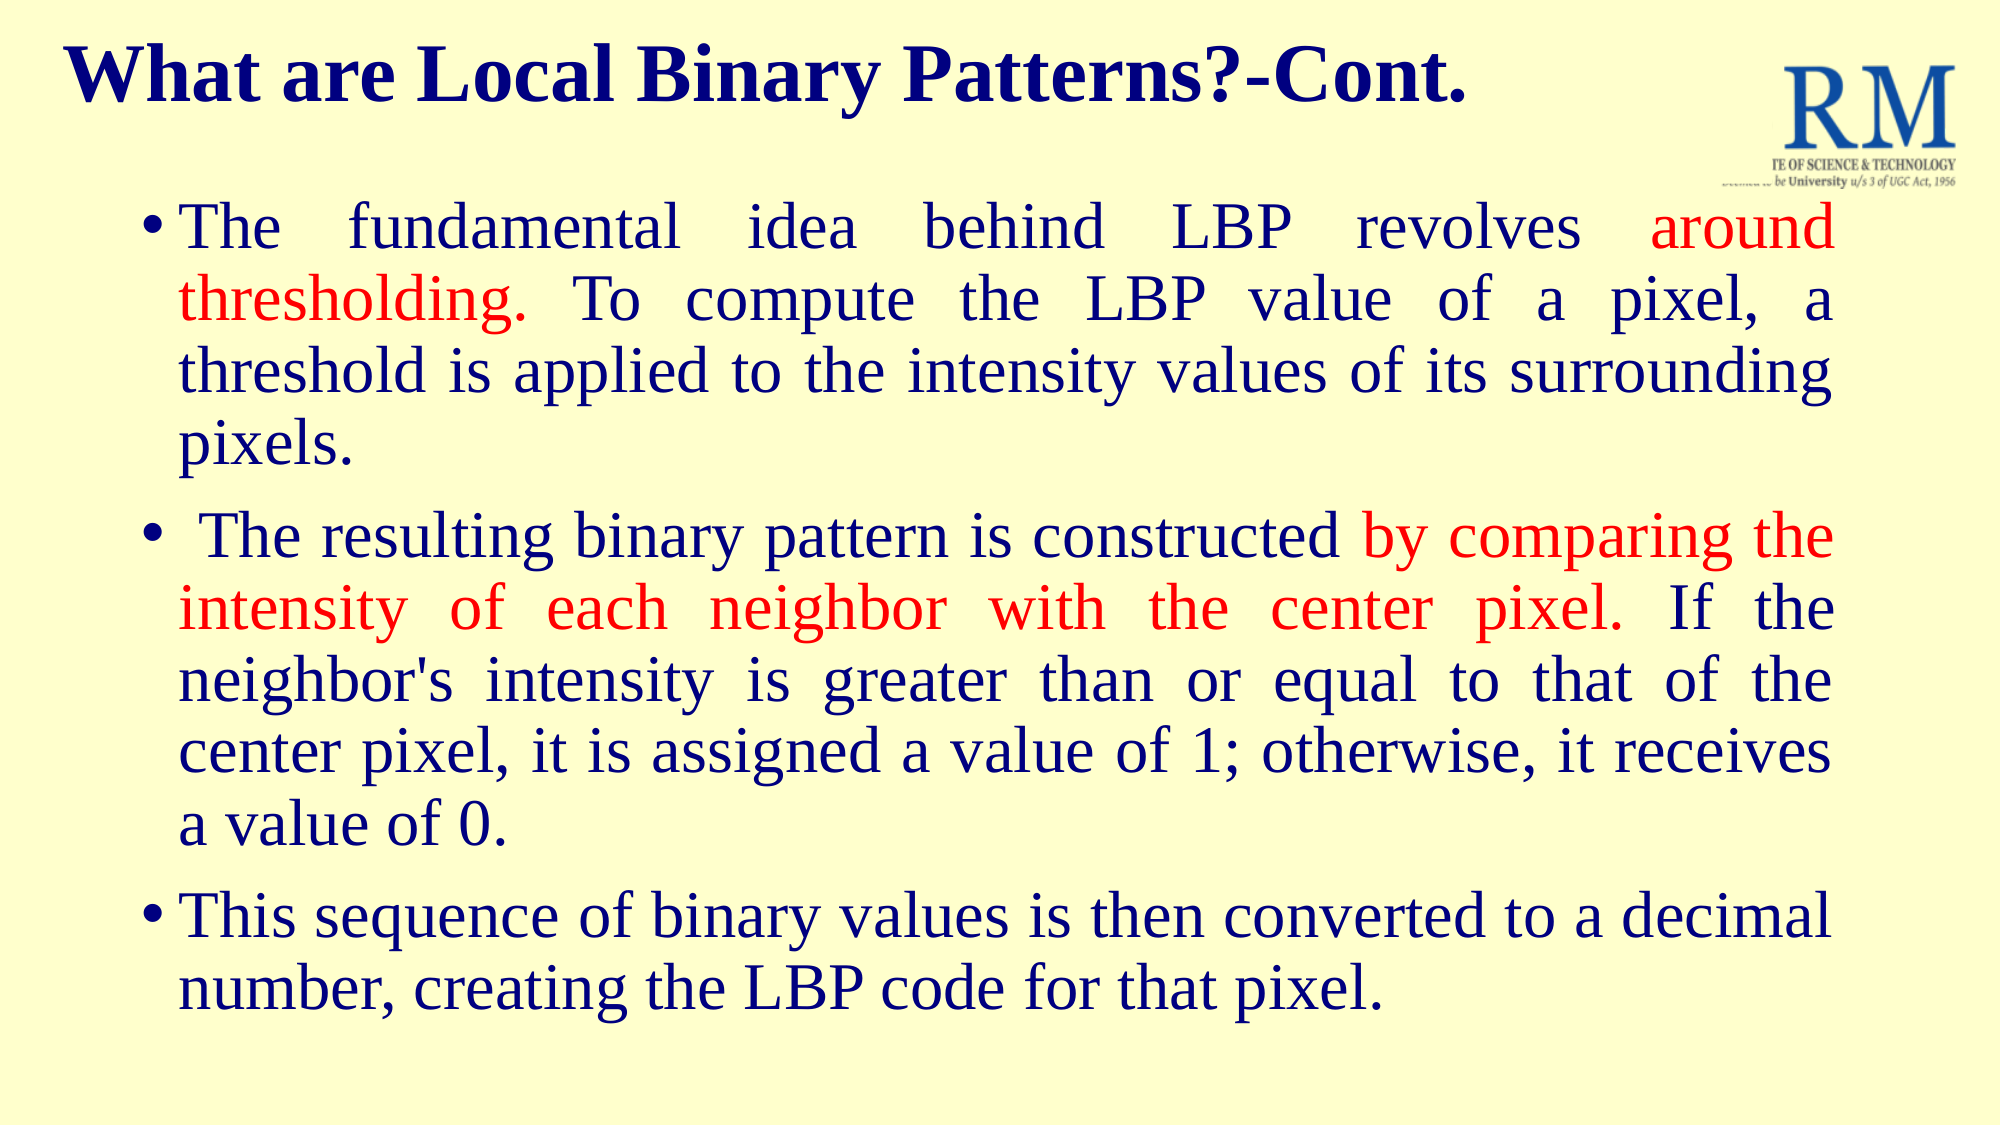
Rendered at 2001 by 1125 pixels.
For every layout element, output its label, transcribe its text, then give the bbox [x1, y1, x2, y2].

title What are Local Binary Patterns?-Cont. [47, 0, 1773, 184]
picture [1773, 59, 1956, 189]
list The fundamental idea behind LBP revolves around thresholding. To compute the LBP value of a pixel, a threshold is applied to the intensity values of its surrounding pixels. The resulting binary pattern is constructed by comparing the intensity of each neighbor with the center pixel. If the neighbor's intensity is greater than or equal to that of the center pixel, it is assigned a value of 1; otherwise, it receives a value of 0. This sequence of binary values is then converted to a decimal number, creating the LBP code for that pixel. [126, 183, 1852, 898]
